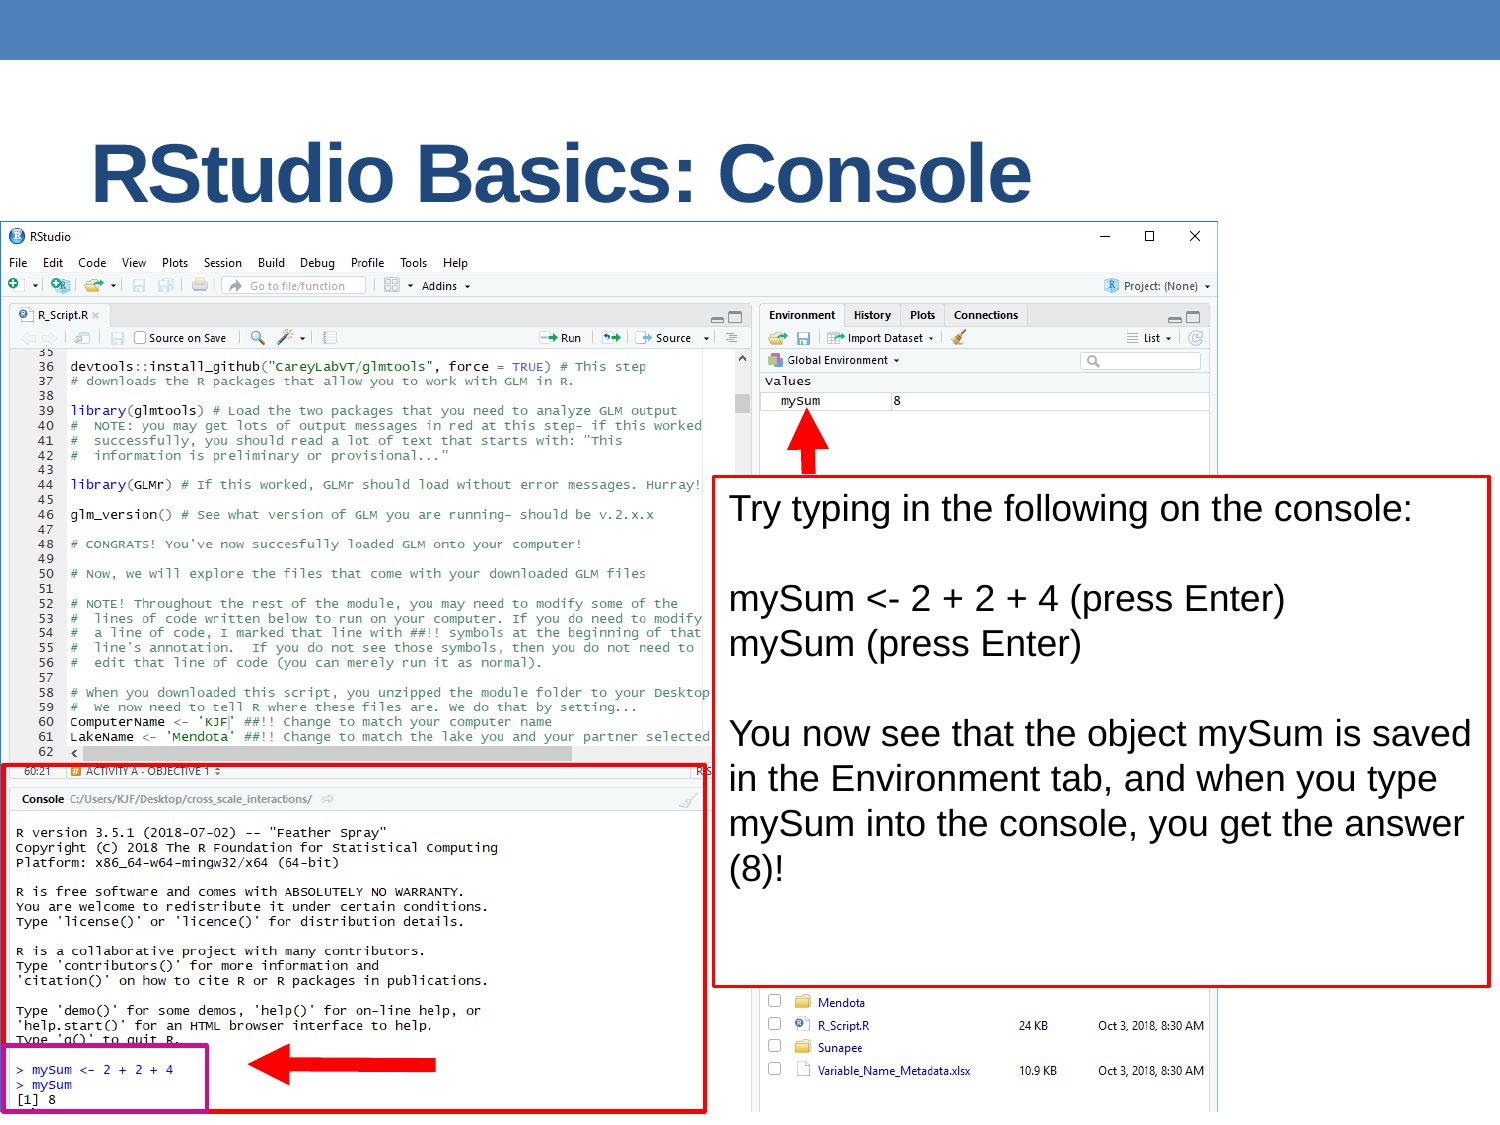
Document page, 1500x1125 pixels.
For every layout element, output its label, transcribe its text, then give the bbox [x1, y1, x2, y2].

text_box Try typing in the following on the console: mySum <- 2 + 2 + 4 (press Enter) mySum (press Enter) You now see that the object mySum is saved in the Environment tab, and when you type mySum into the console, you get the answer (8)! [1225, 476, 1489, 987]
title RStudio Basics: Console [75, 87, 1425, 250]
picture [0, 221, 1219, 1112]
